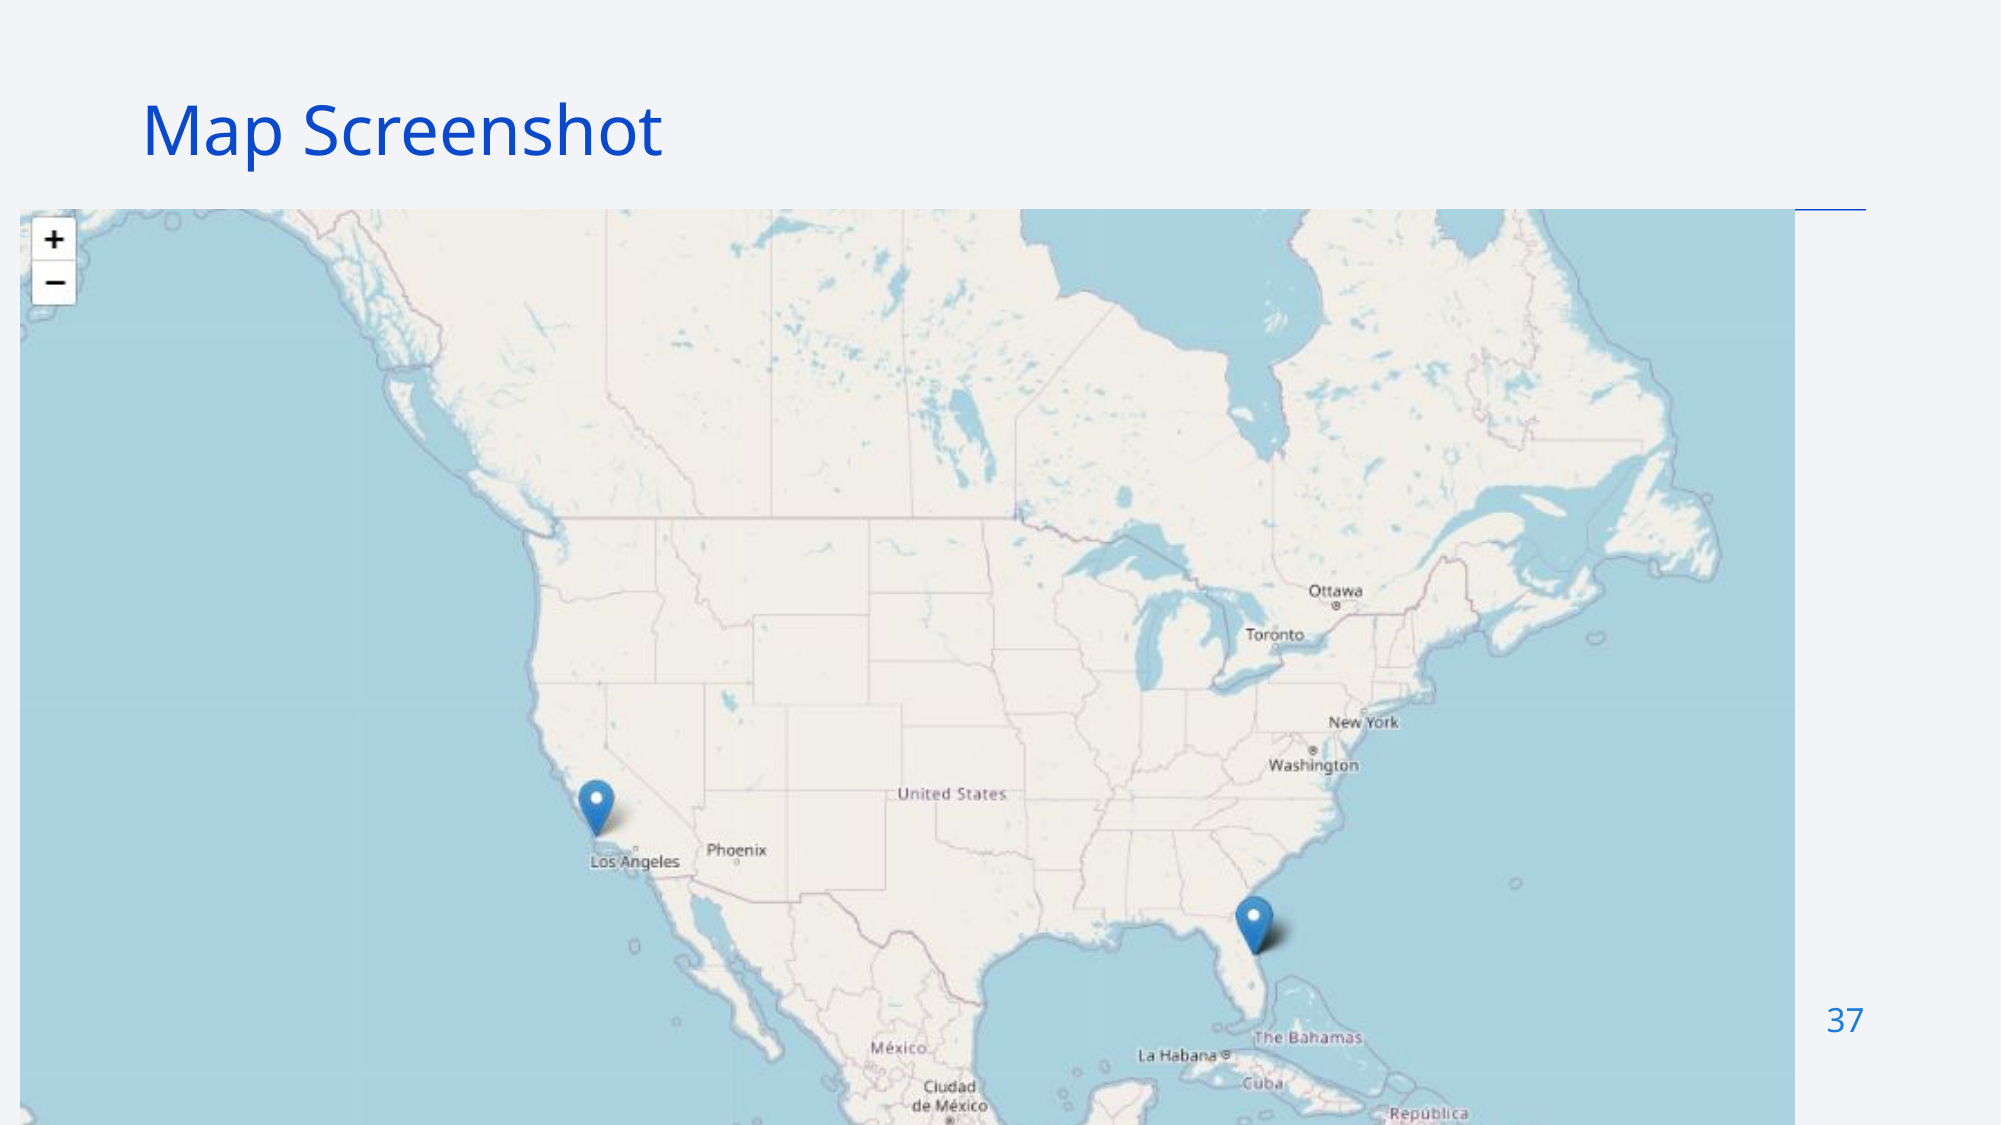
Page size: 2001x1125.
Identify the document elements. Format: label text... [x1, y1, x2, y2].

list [20, 209, 1795, 1125]
picture [0, 0, 2001, 1125]
text_box Map Screenshot [126, 88, 1852, 179]
slide_number 37 [1795, 988, 1880, 1055]
